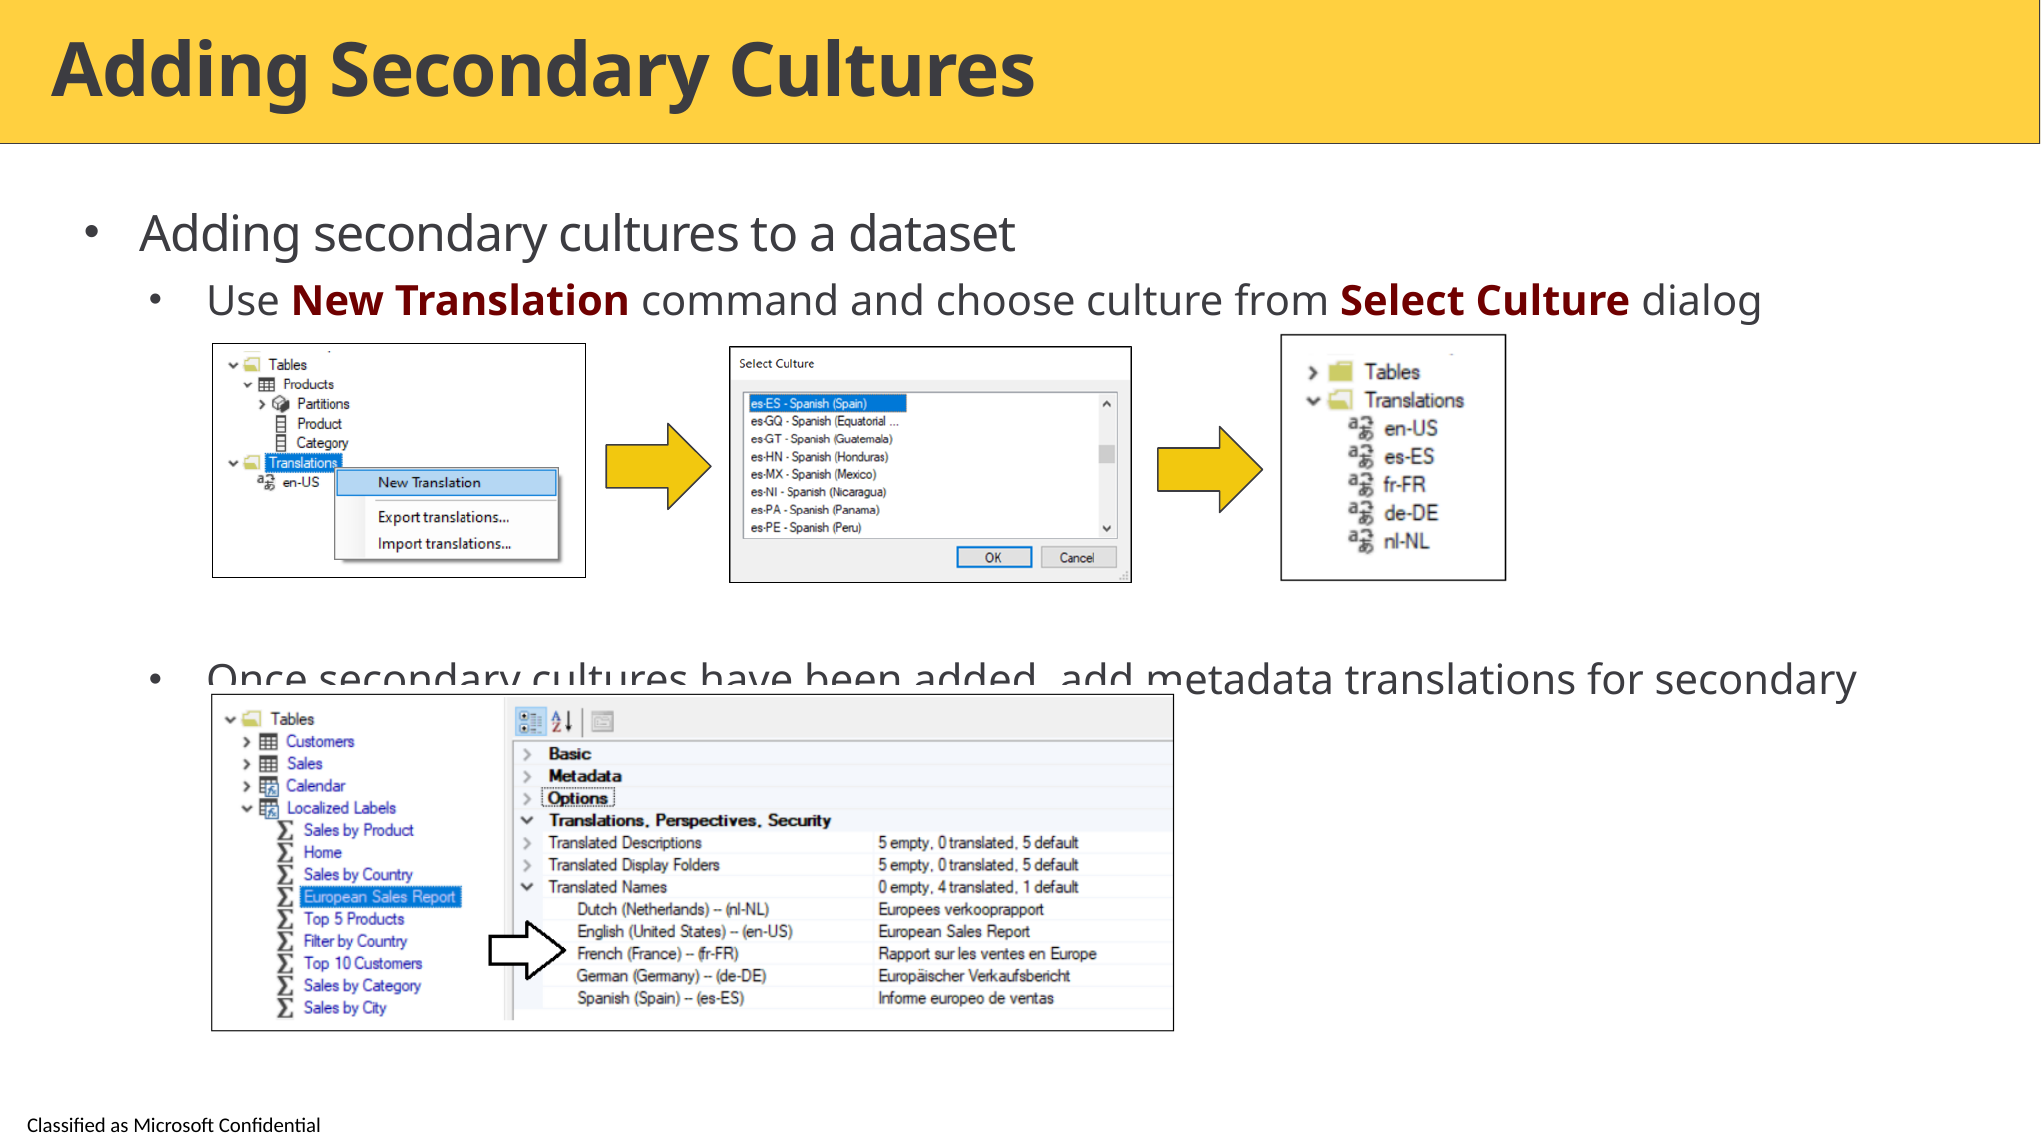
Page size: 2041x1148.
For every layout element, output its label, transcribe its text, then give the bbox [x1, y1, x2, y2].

picture [199, 685, 1184, 1038]
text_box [1157, 322, 1530, 591]
title Adding Secondary Cultures [51, 31, 1988, 113]
picture [202, 333, 596, 585]
list Adding secondary cultures to a dataset Use New Translation command and choose culture from Select Culture dialog Once secondary cultures have been added, add metadata translations for secondary cultures [83, 201, 1988, 690]
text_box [605, 339, 1141, 589]
